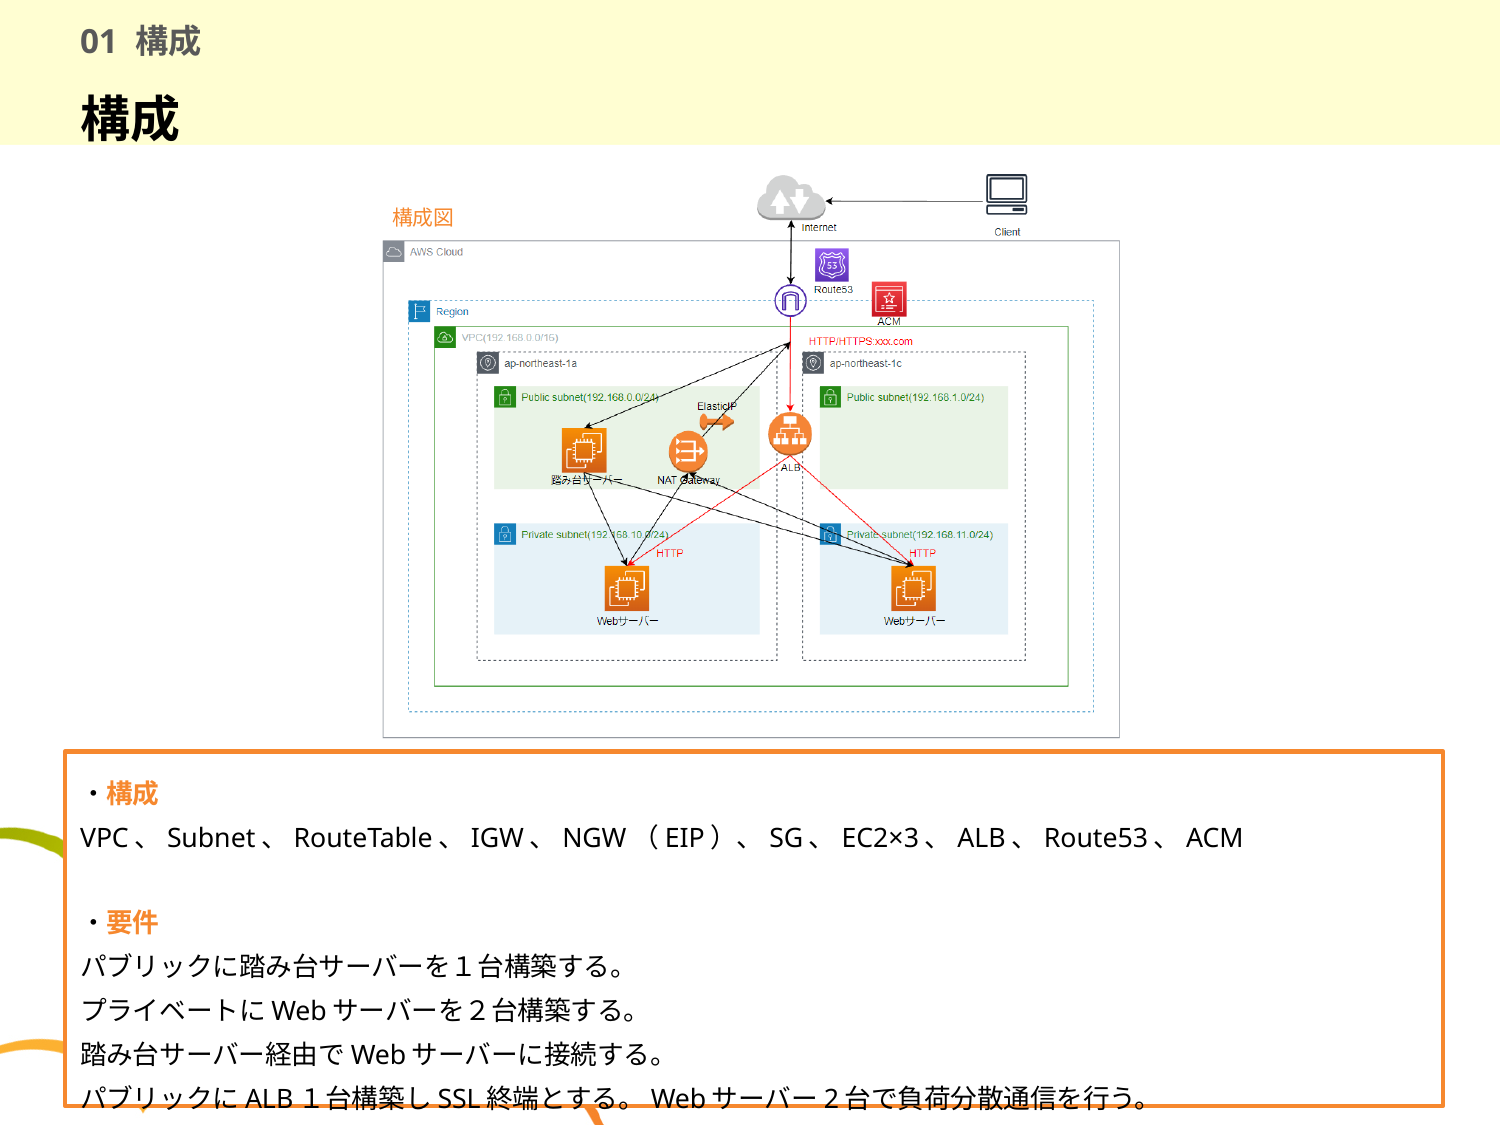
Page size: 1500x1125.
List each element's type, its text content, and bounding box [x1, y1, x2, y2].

text_box 構成 [64, 68, 1322, 164]
picture [0, 0, 1500, 1125]
title 01 構成 [64, 0, 502, 68]
list ・構成 VPC、Subnet、RouteTable、IGW、NGW（EIP）、SG、EC2×3、ALB、Route53、ACM ・要件 パブリックに踏み台サーバーを１台構築する。 プライベートにWebサーバーを２台構築する。 踏み台サーバー経由でWebサーバーに接続する。 パブリックにALB１台構築しSSL終端とする。Webサーバー2台で負荷分散通信を行う。 [64, 184, 1444, 1125]
